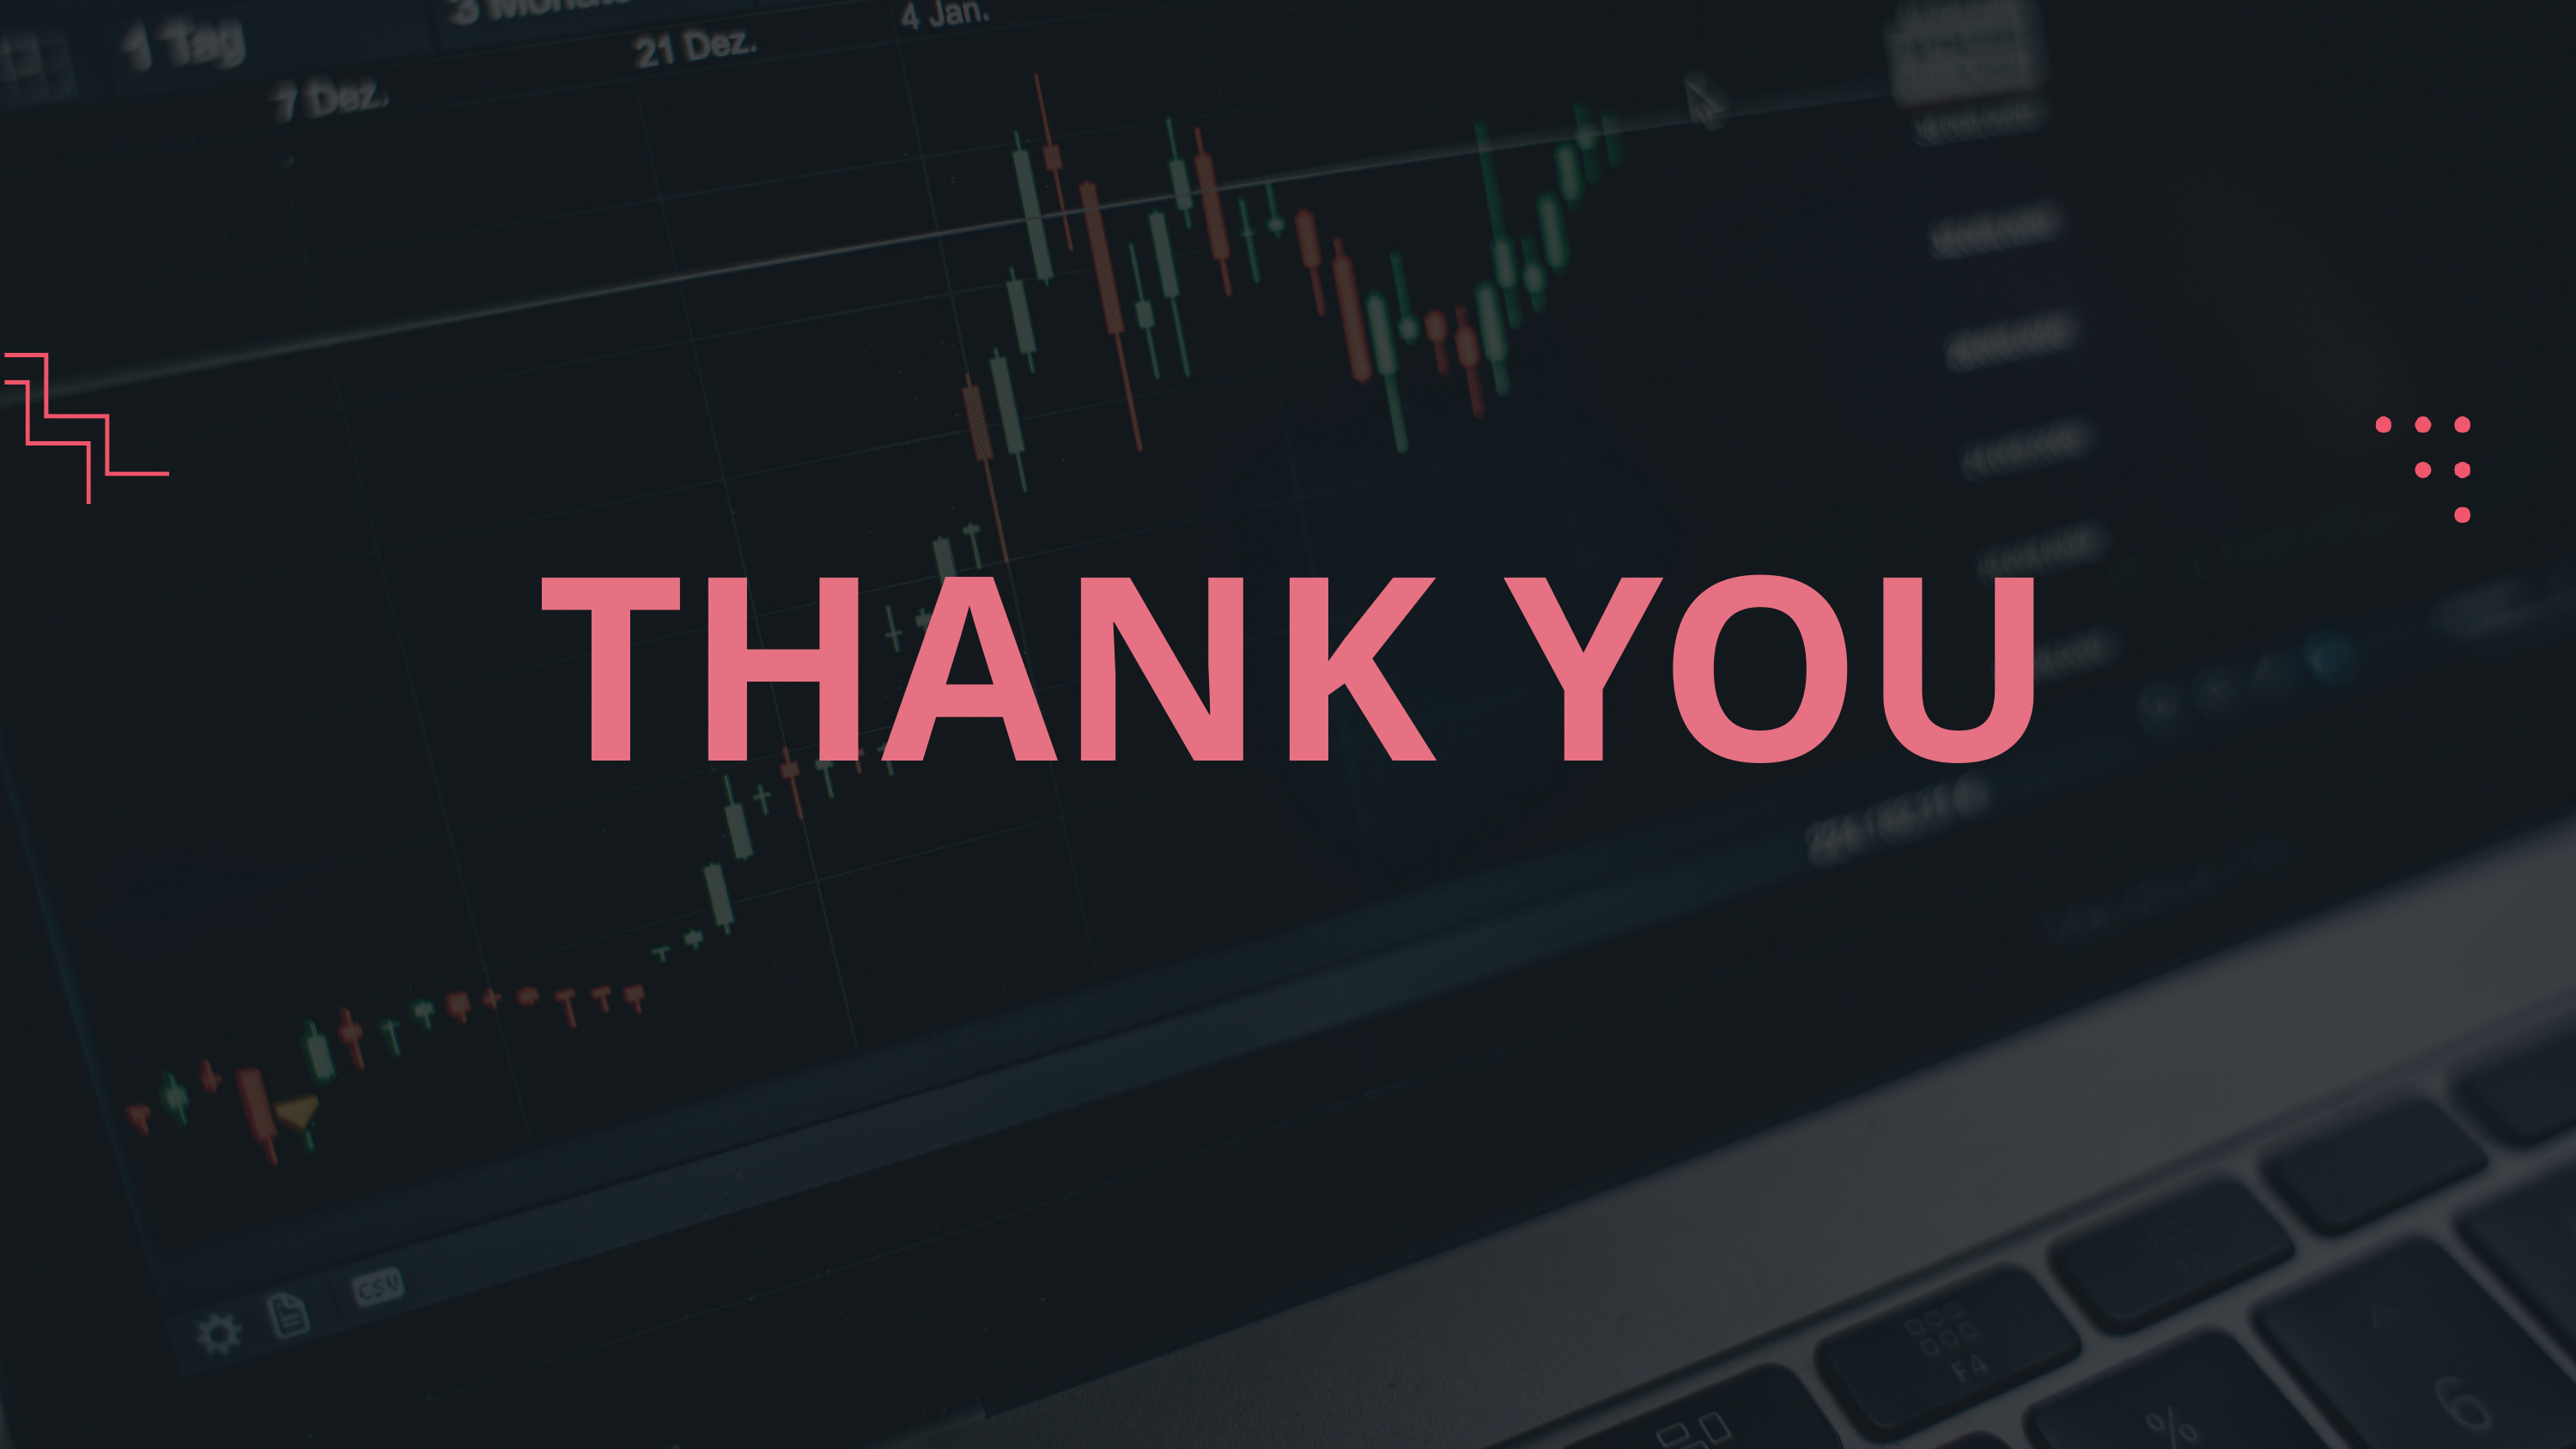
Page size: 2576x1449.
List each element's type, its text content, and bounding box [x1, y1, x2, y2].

text_box [0, 0, 2576, 1449]
text_box [4, 294, 170, 504]
text_box THANK YOU [144, 505, 2449, 813]
text_box [2375, 416, 2470, 523]
